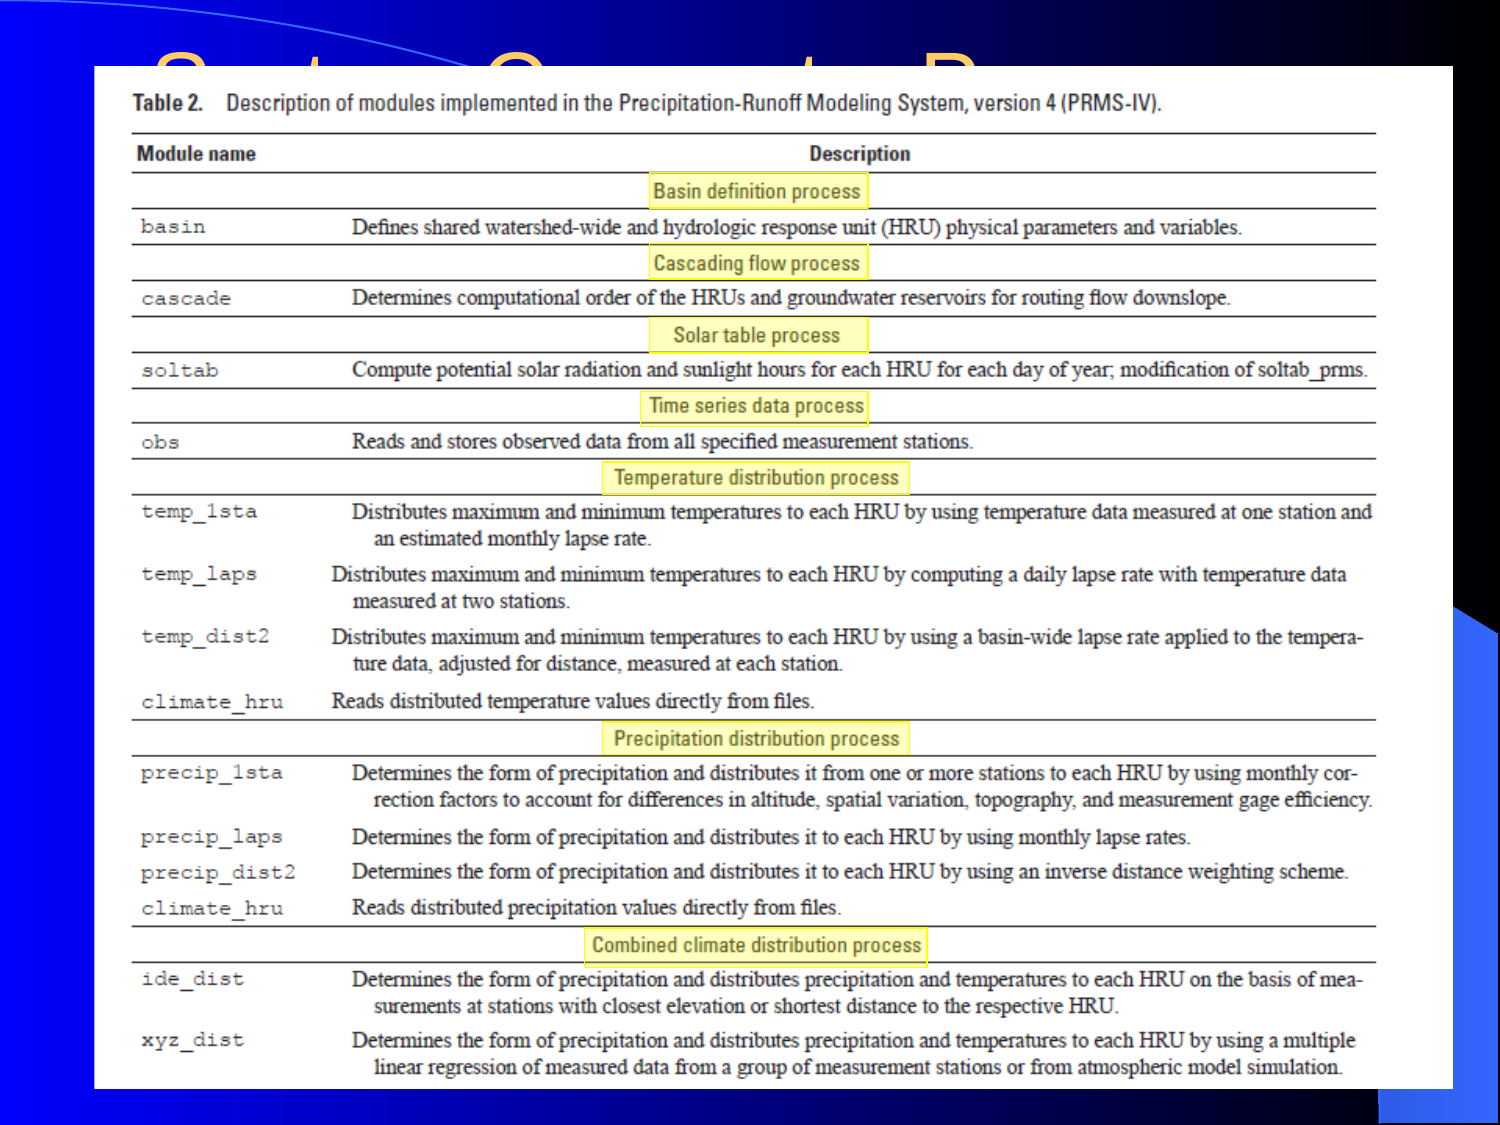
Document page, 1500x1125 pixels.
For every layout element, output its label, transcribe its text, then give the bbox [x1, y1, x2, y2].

picture [94, 66, 1454, 1089]
title System Concepts: Processes and Modules [112, 41, 1388, 64]
